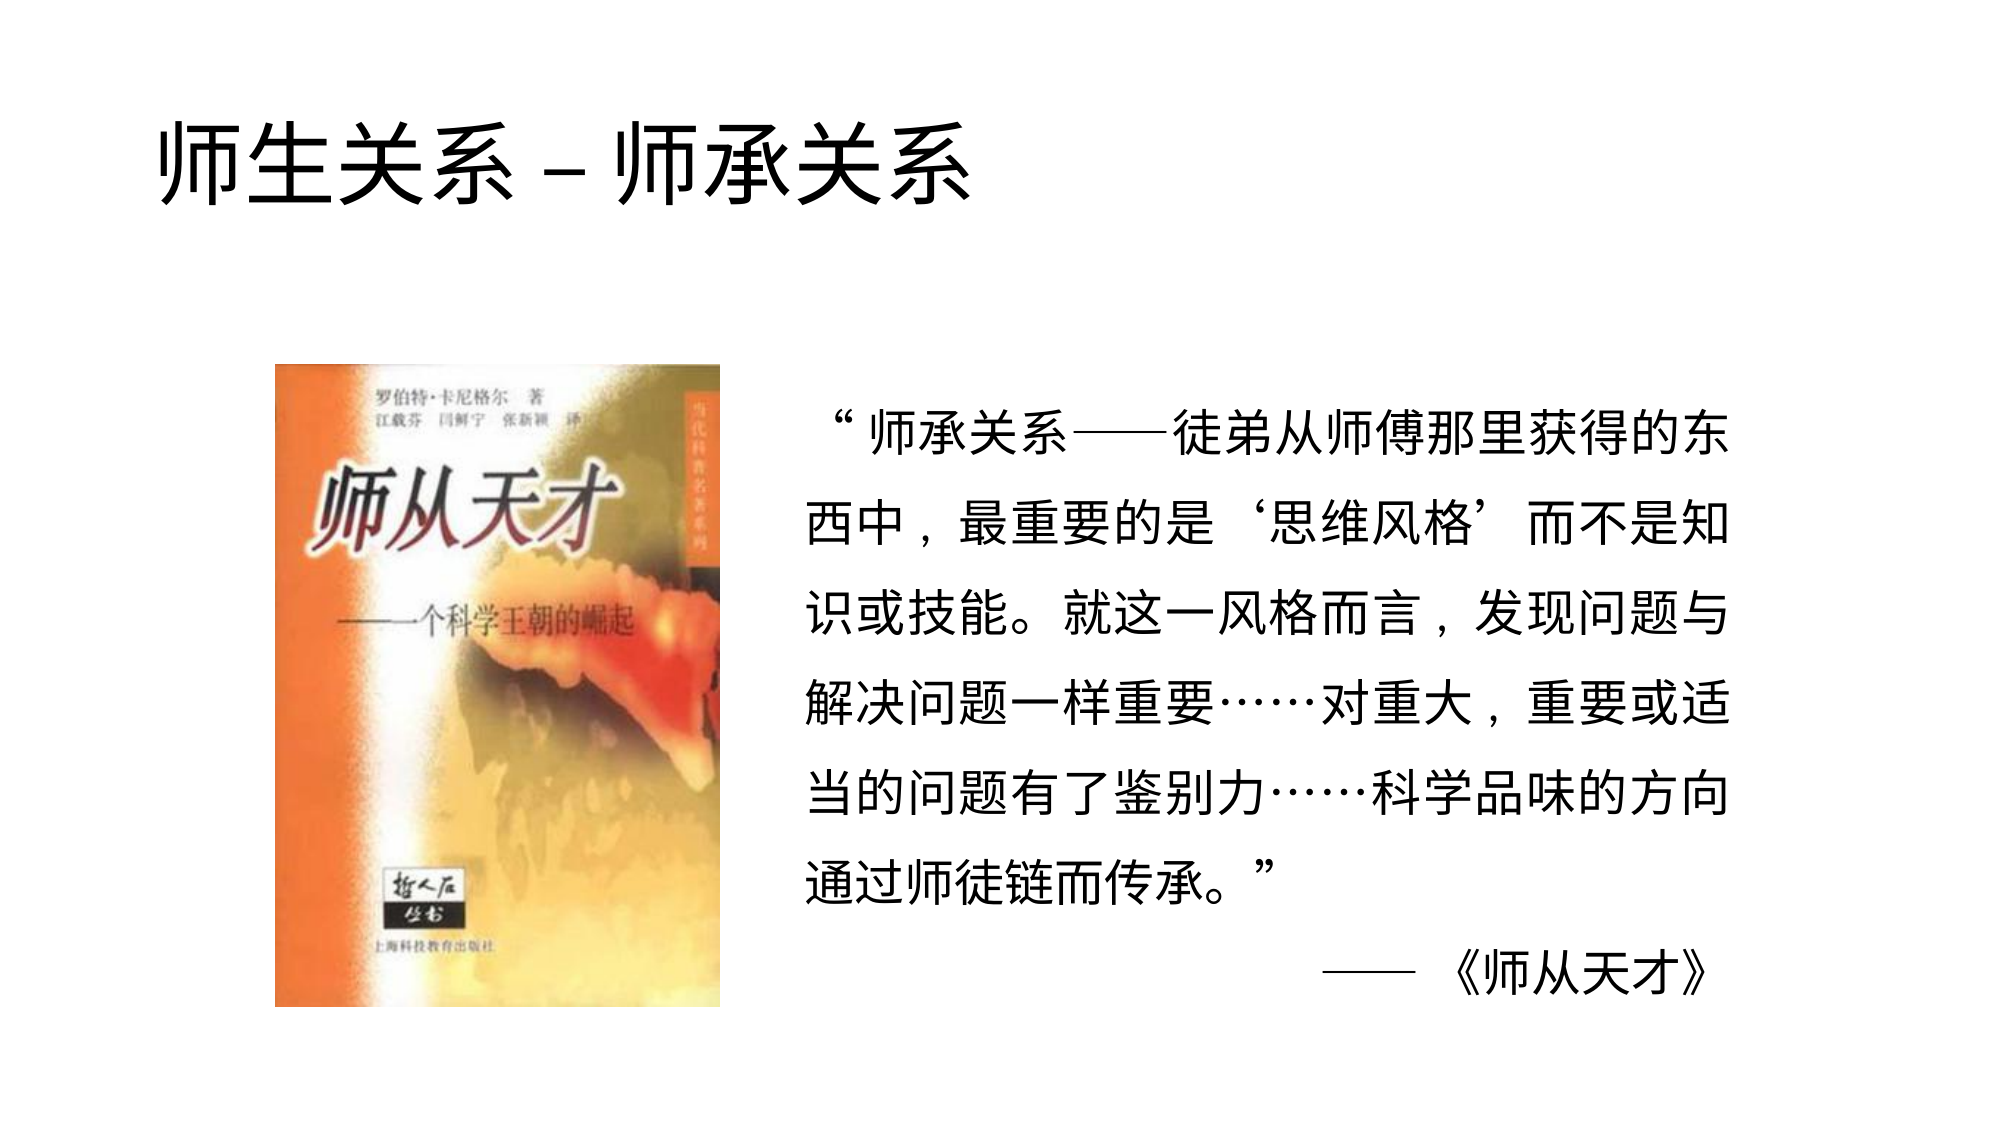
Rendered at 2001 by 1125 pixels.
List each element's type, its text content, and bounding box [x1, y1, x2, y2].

title 师生关系 – 师承关系 [137, 59, 1863, 278]
picture [275, 364, 720, 1007]
text_box “师承关系——徒弟从师傅那里获得的东西中, 最重要的是‘思维风格’而不是知识或技能。就这一风格而言, 发现问题与解决问题一样重要……对重大, 重要或适当的问题有了鉴别力……科学品味的方向通过师徒链而传承。” ——《师从天才》 [789, 364, 1746, 1009]
